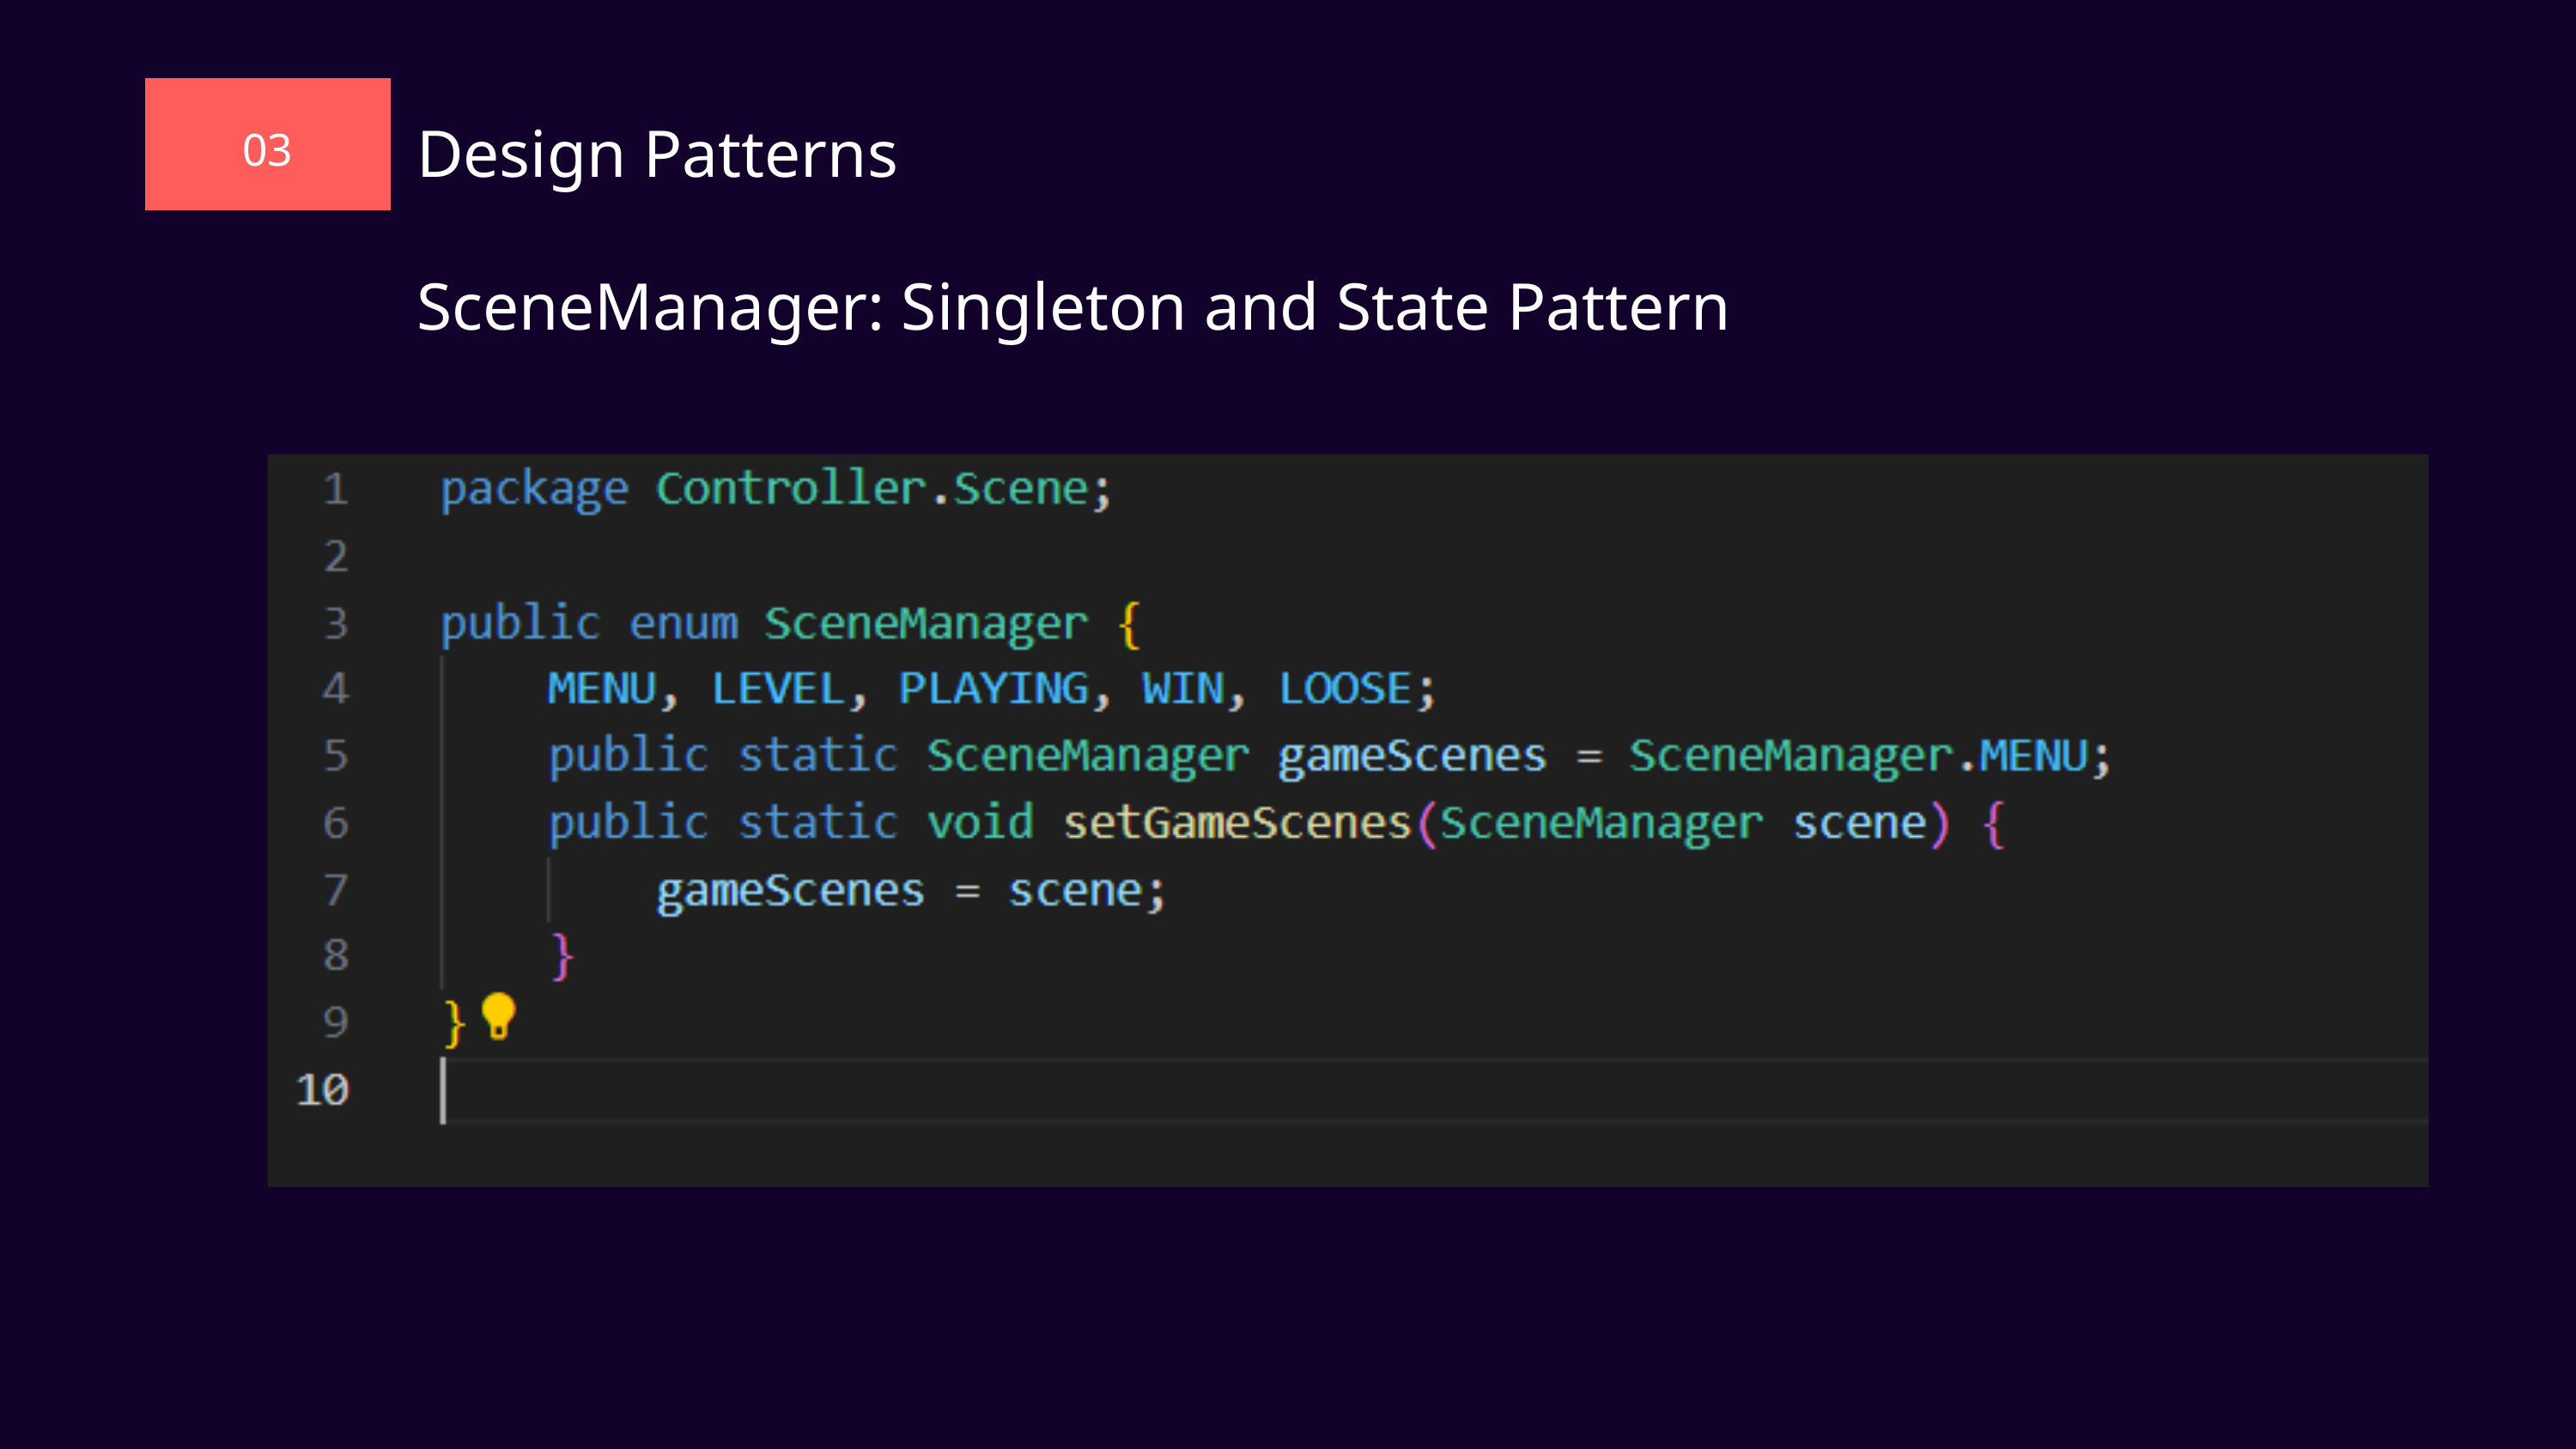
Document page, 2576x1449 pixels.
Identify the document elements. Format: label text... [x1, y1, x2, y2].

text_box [144, 78, 391, 210]
text_box SceneManager: Singleton and State Pattern [416, 252, 1822, 343]
text_box Design Patterns [416, 100, 1215, 191]
text_box [267, 454, 2429, 1187]
